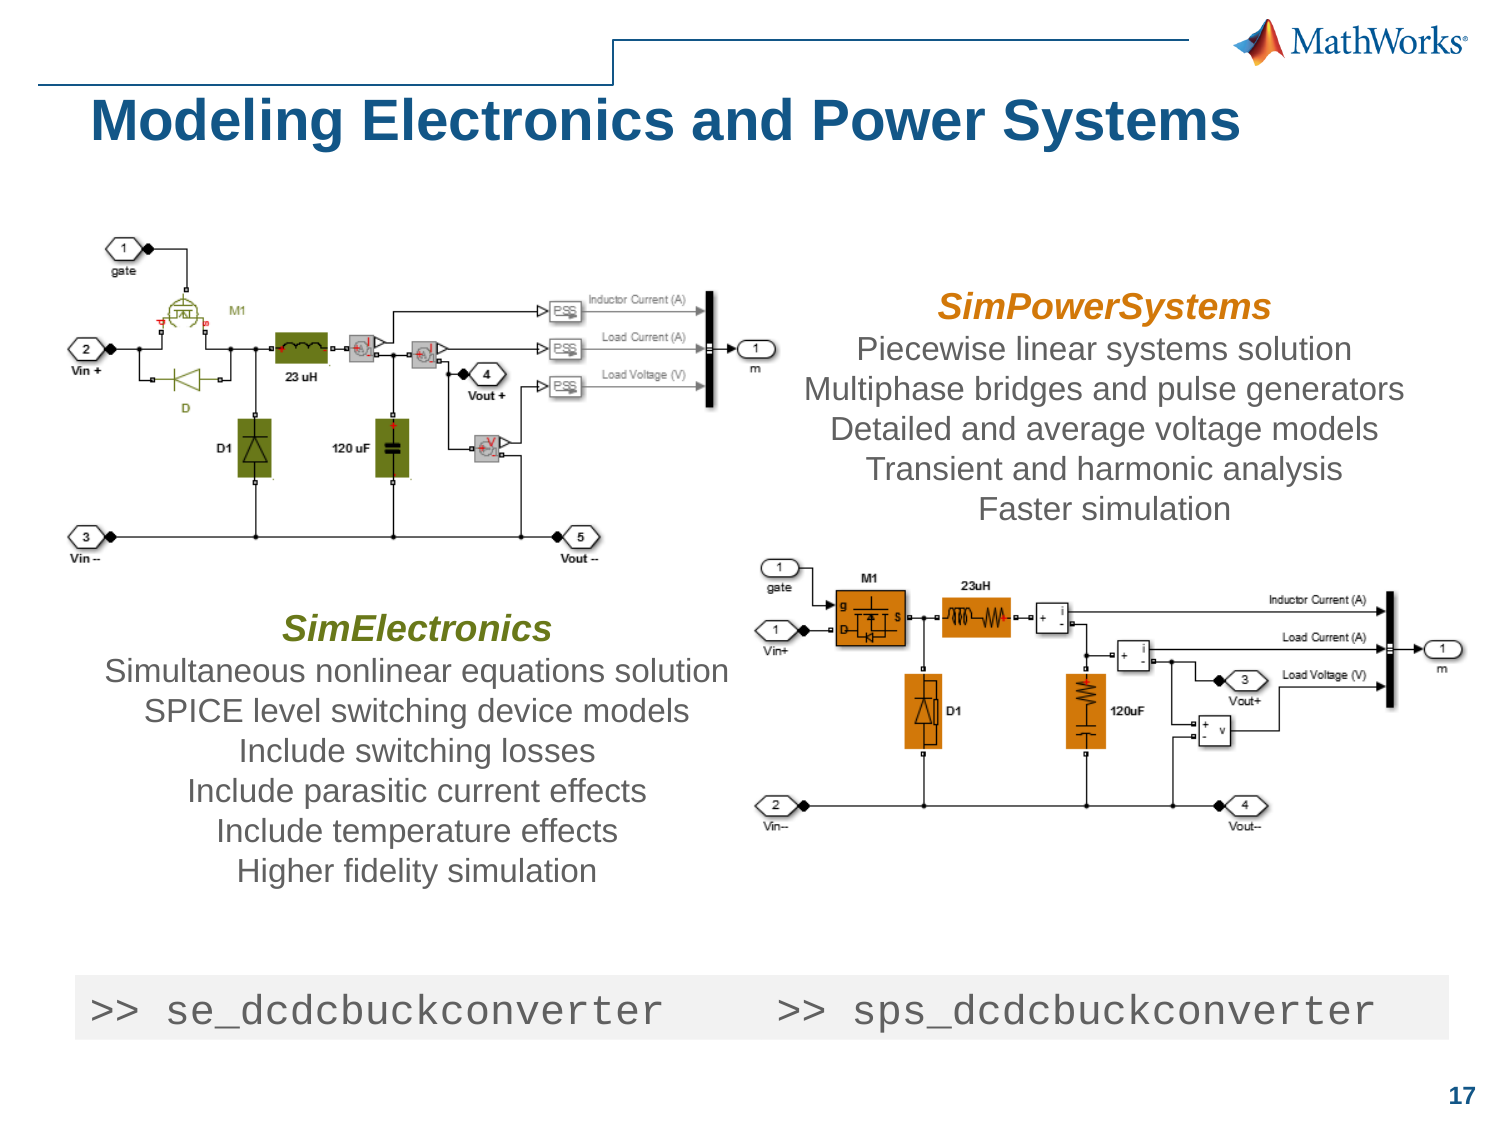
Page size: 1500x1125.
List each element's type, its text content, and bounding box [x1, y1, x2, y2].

text_box >> se_dcdcbuckconverter [75, 975, 761, 1040]
picture [1226, 7, 1483, 75]
text_box >> sps_dcdcbuckconverter [761, 975, 1449, 1040]
title Modeling Electronics and Power Systems [75, 75, 1500, 238]
text_box SimPowerSystems Piecewise linear systems solution Multiphase bridges and pulse generators Detailed and average voltage models Transient and harmonic analysis Faster simulation [792, 274, 1421, 525]
text_box SimElectronics Simultaneous nonlinear equations solution SPICE level switching device models Include switching losses Include parasitic current effects Include temperature effects Higher fidelity simulation [89, 621, 746, 897]
picture [47, 212, 1476, 888]
